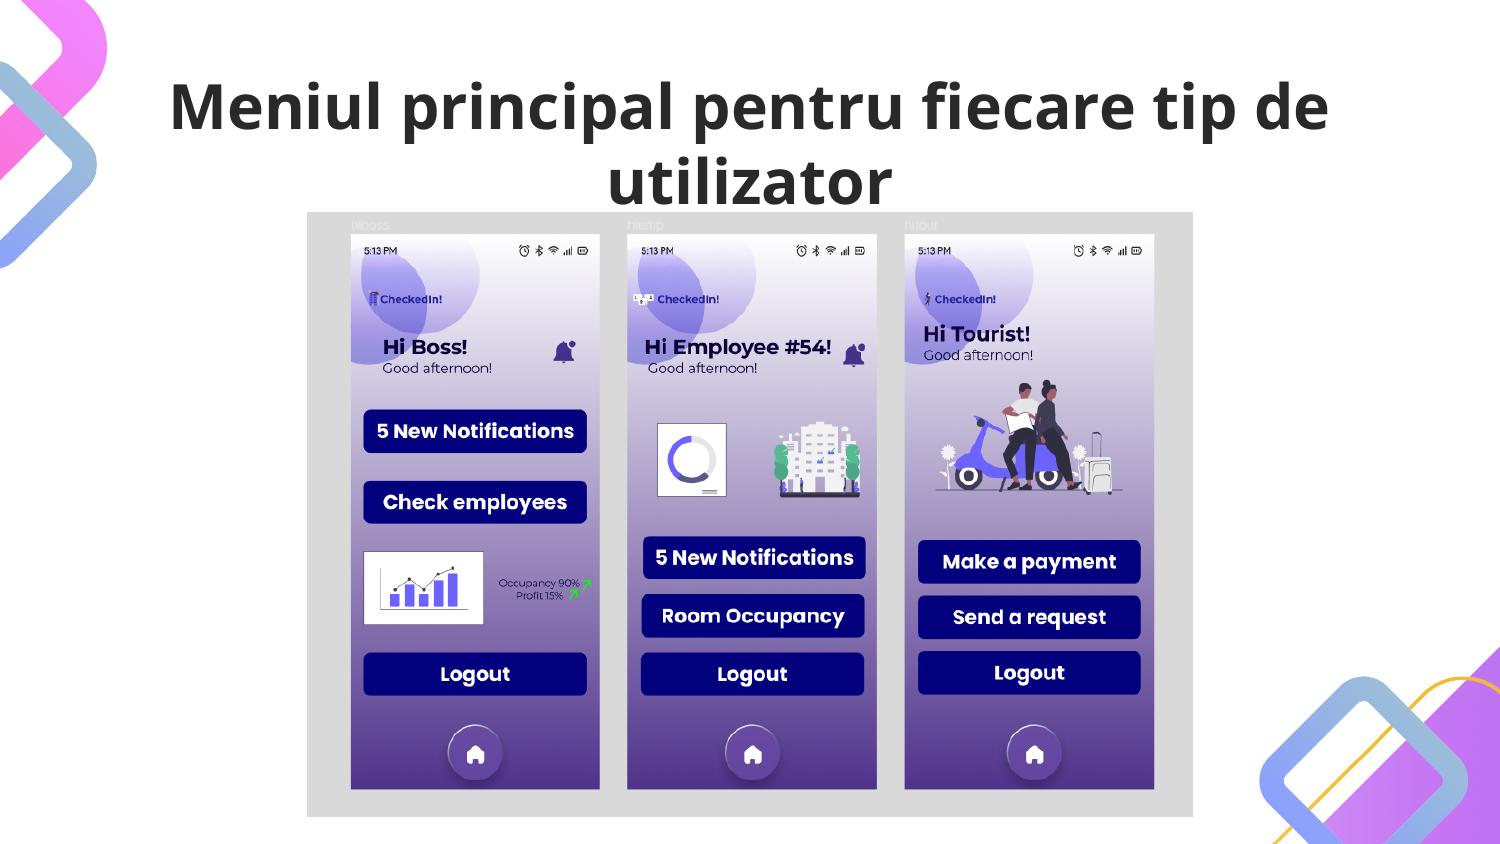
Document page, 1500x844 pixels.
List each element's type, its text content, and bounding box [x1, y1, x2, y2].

picture [1215, 614, 1500, 844]
picture [0, 0, 107, 269]
picture [306, 212, 1194, 817]
title Meniul principal pentru fiecare tip de utilizator [118, 51, 1382, 146]
